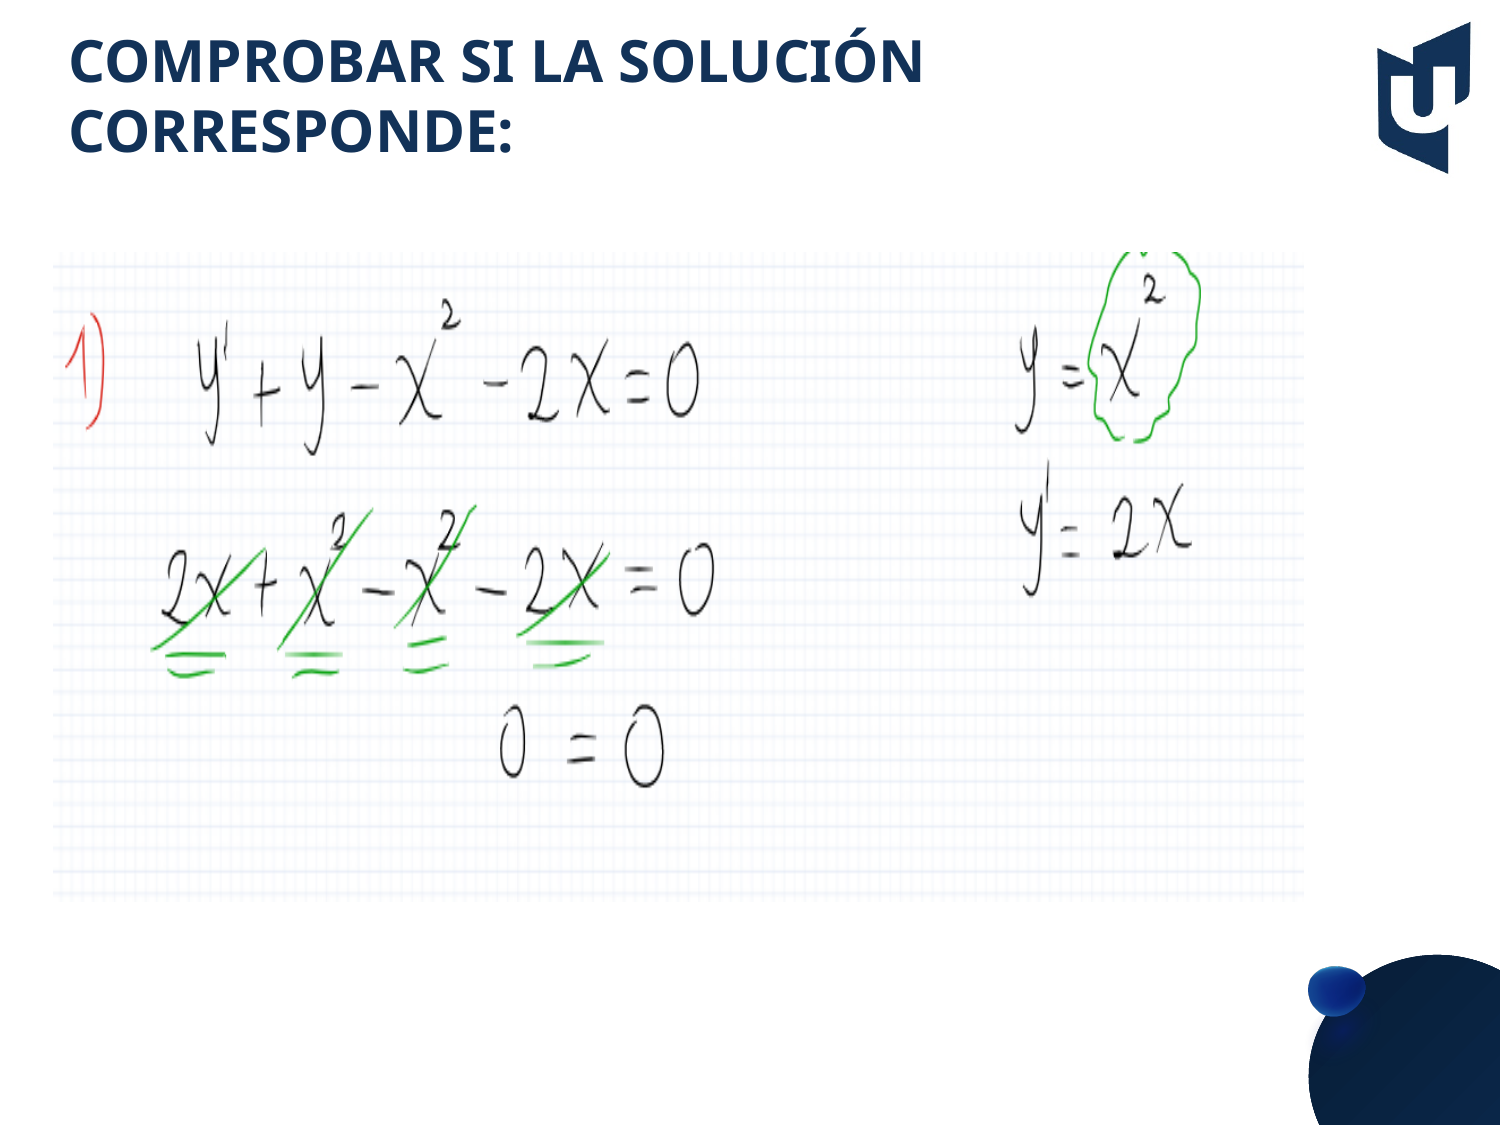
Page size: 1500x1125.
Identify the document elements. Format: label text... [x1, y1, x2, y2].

picture [53, 252, 1304, 902]
picture [1367, 16, 1481, 178]
text_box COMPROBAR SI LA SOLUCIÓN CORRESPONDE: [53, 16, 1145, 171]
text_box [1281, 901, 1500, 1125]
